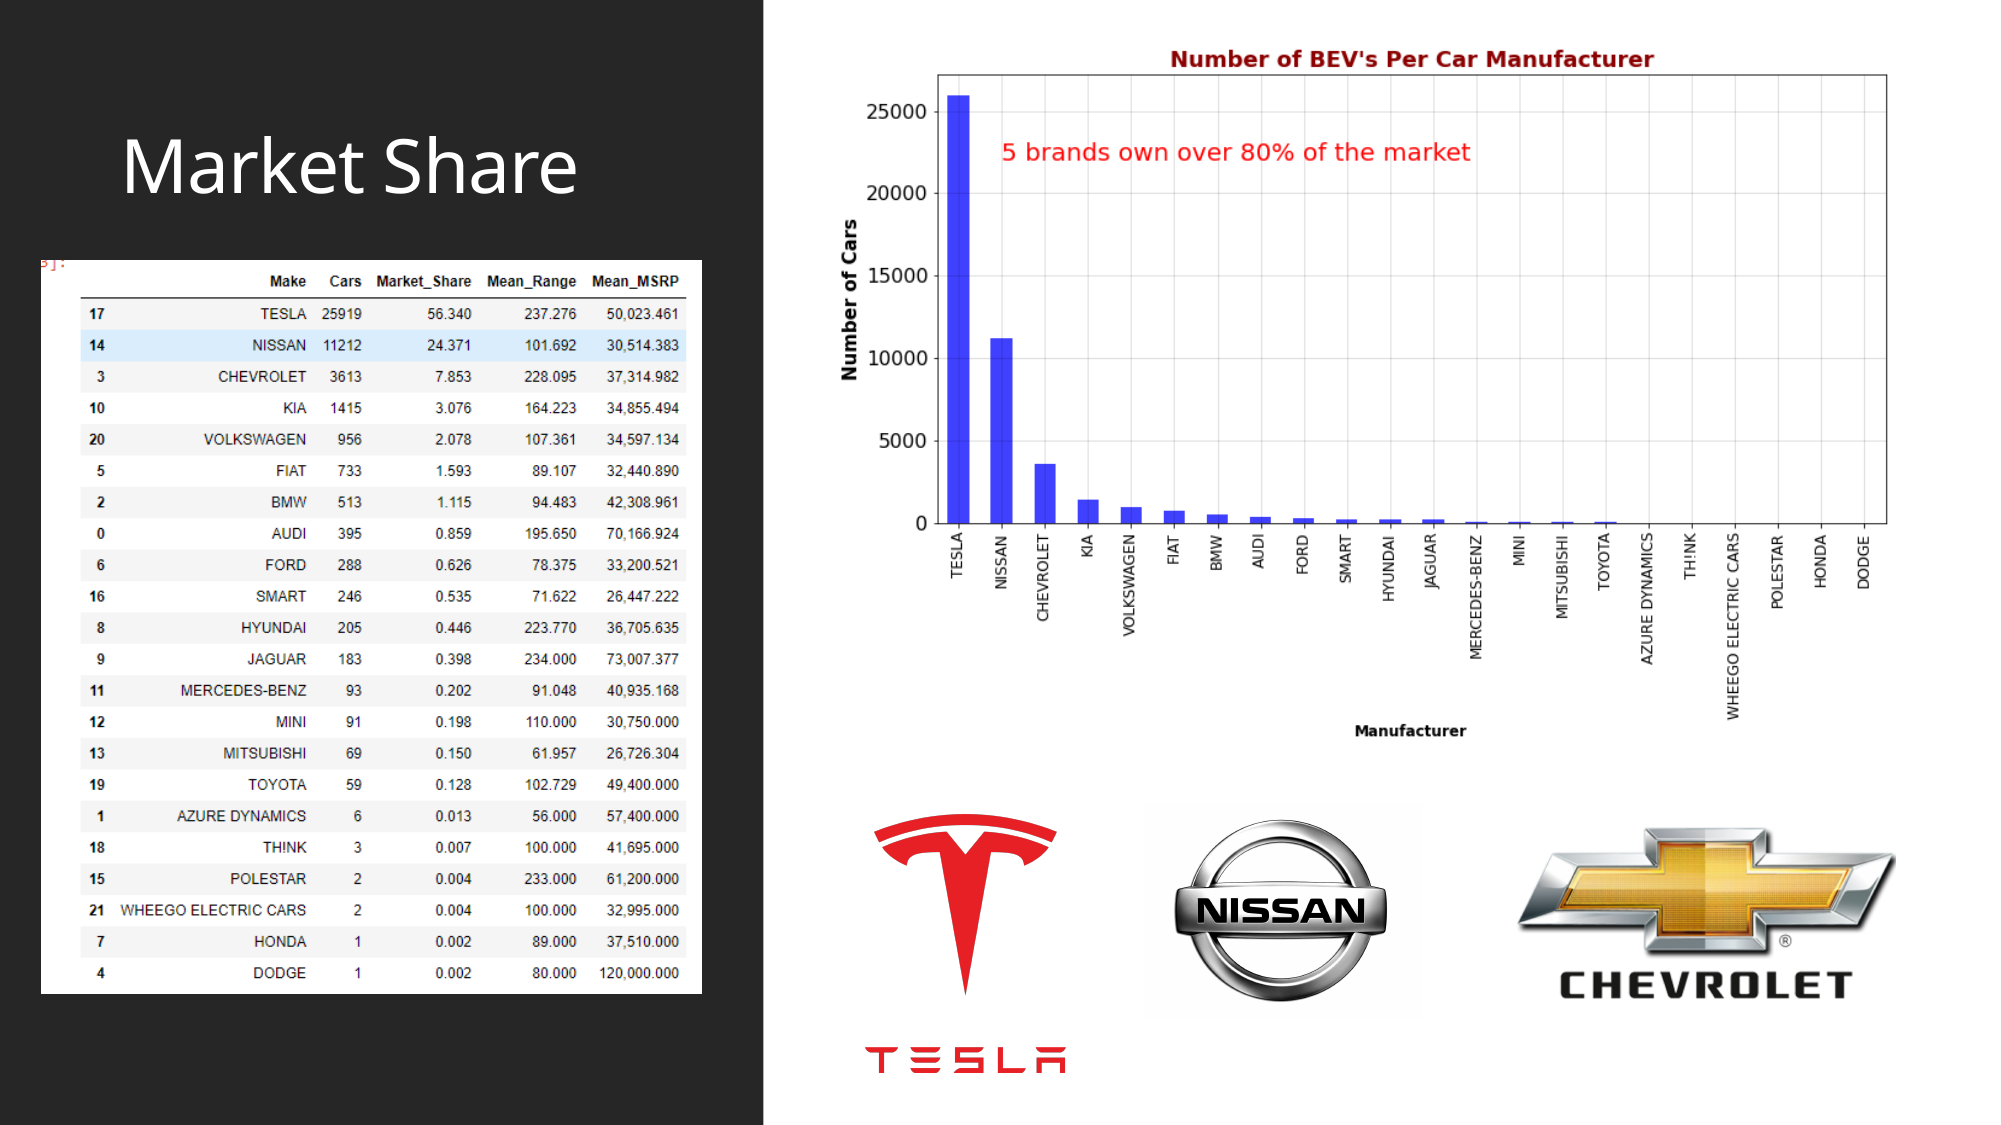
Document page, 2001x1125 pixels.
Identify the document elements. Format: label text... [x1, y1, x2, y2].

picture [40, 259, 703, 994]
picture [1143, 802, 1422, 1019]
picture [1514, 803, 1897, 1019]
picture [855, 802, 1077, 1084]
title Market Share [105, 36, 683, 217]
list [833, 40, 1897, 751]
